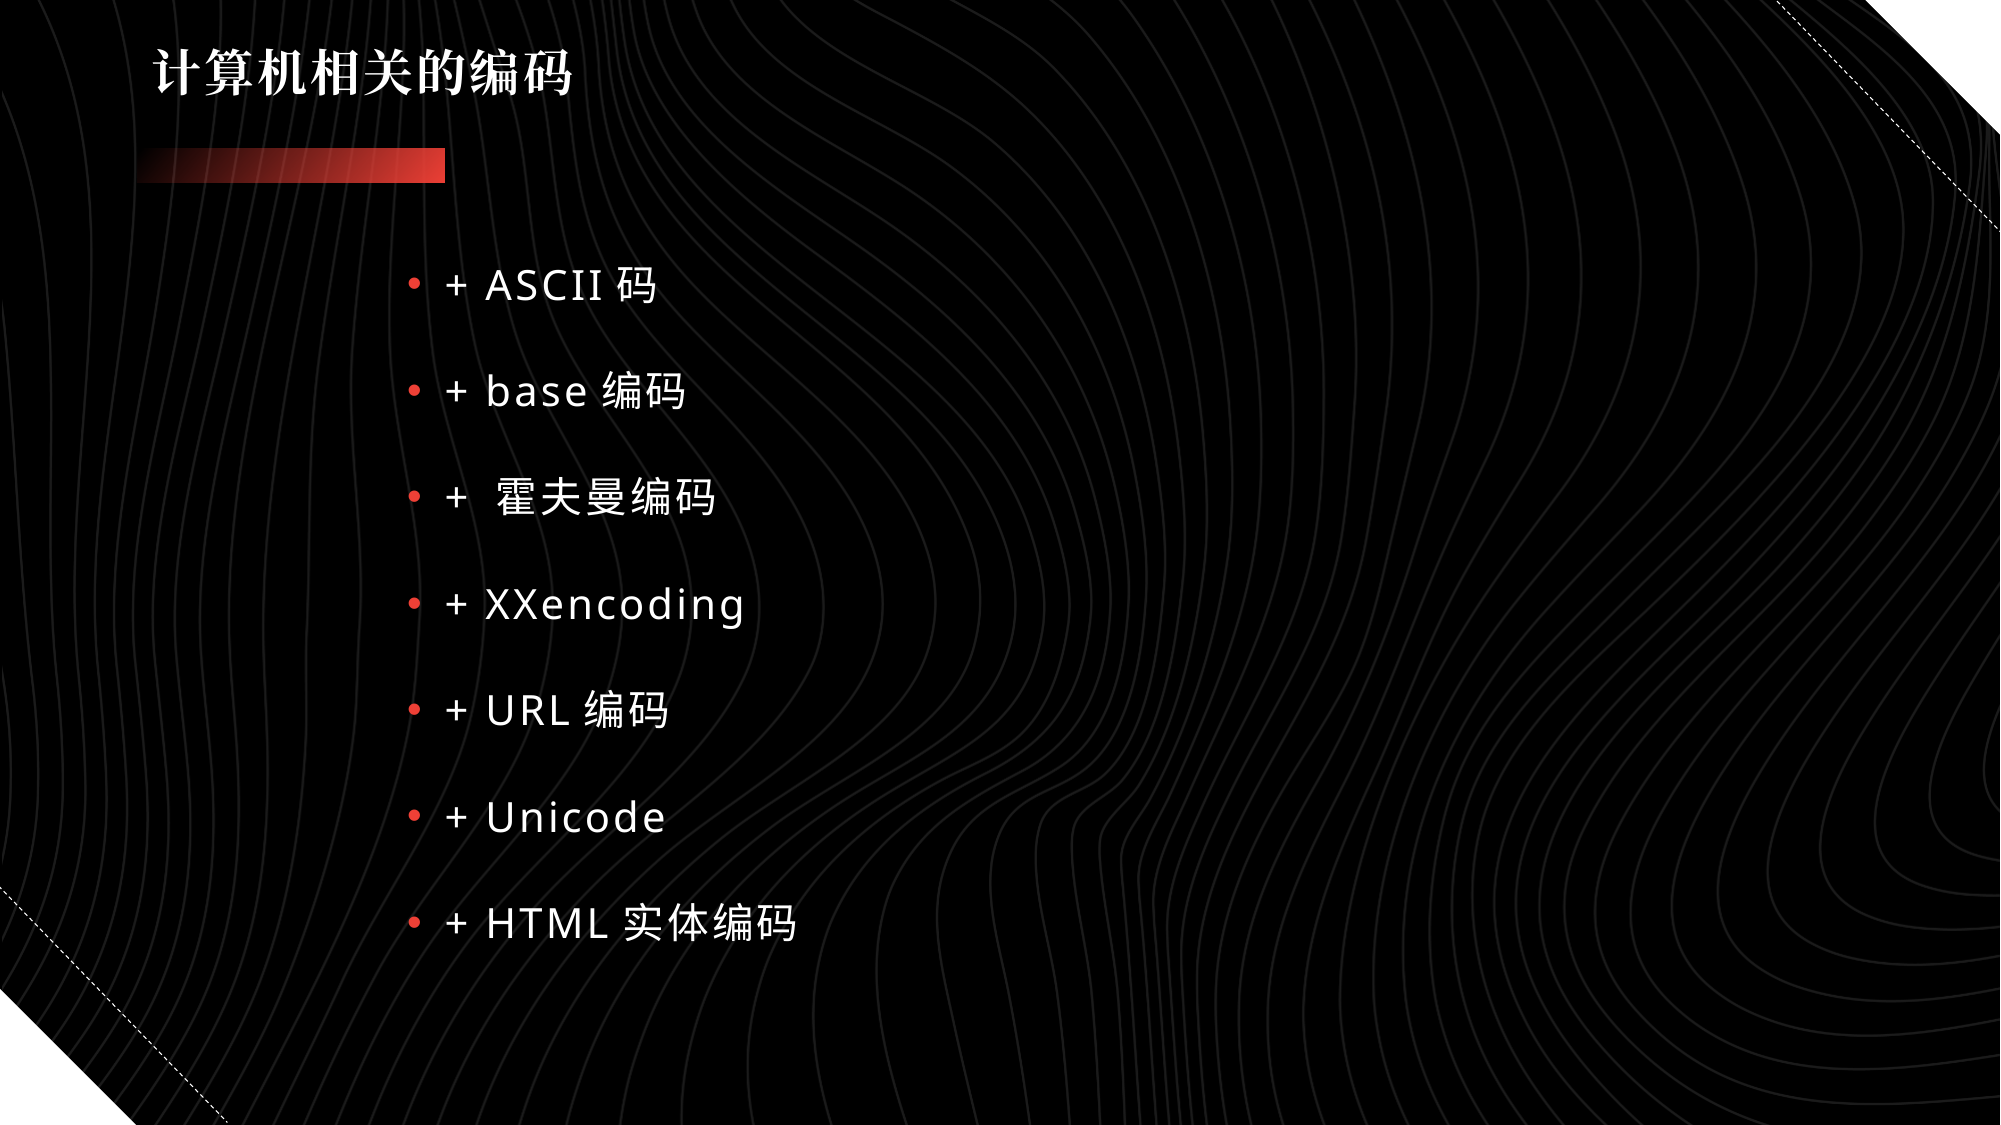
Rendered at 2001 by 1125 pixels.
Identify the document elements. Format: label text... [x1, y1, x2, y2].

list + ASCII码 + base编码 + 霍夫曼编码 + XXencoding + URL编码 + Unicode + HTML实体编码 [392, 226, 1718, 1055]
title 计算机相关的编码 [136, 27, 1863, 124]
